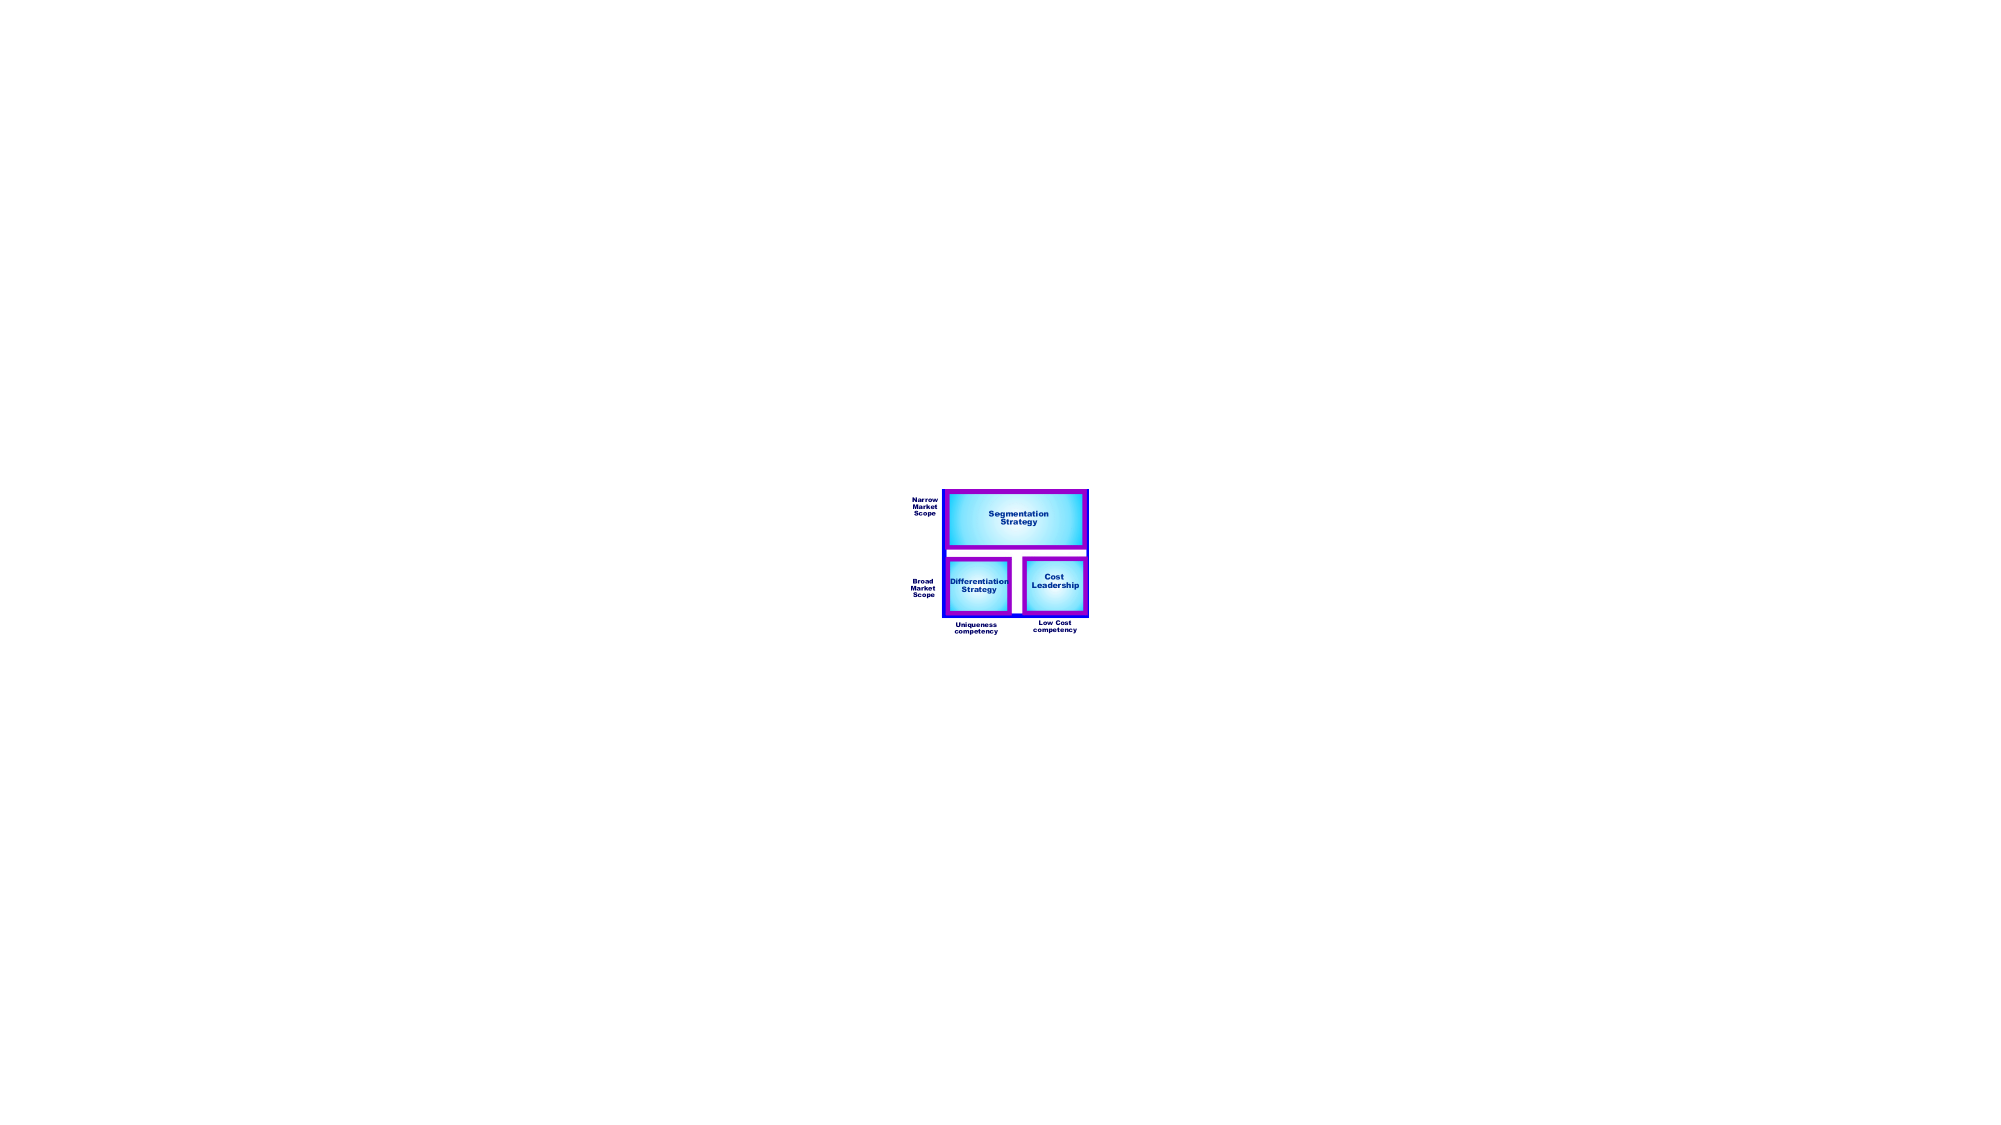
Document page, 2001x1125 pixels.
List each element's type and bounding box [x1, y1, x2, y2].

picture [910, 489, 1089, 635]
